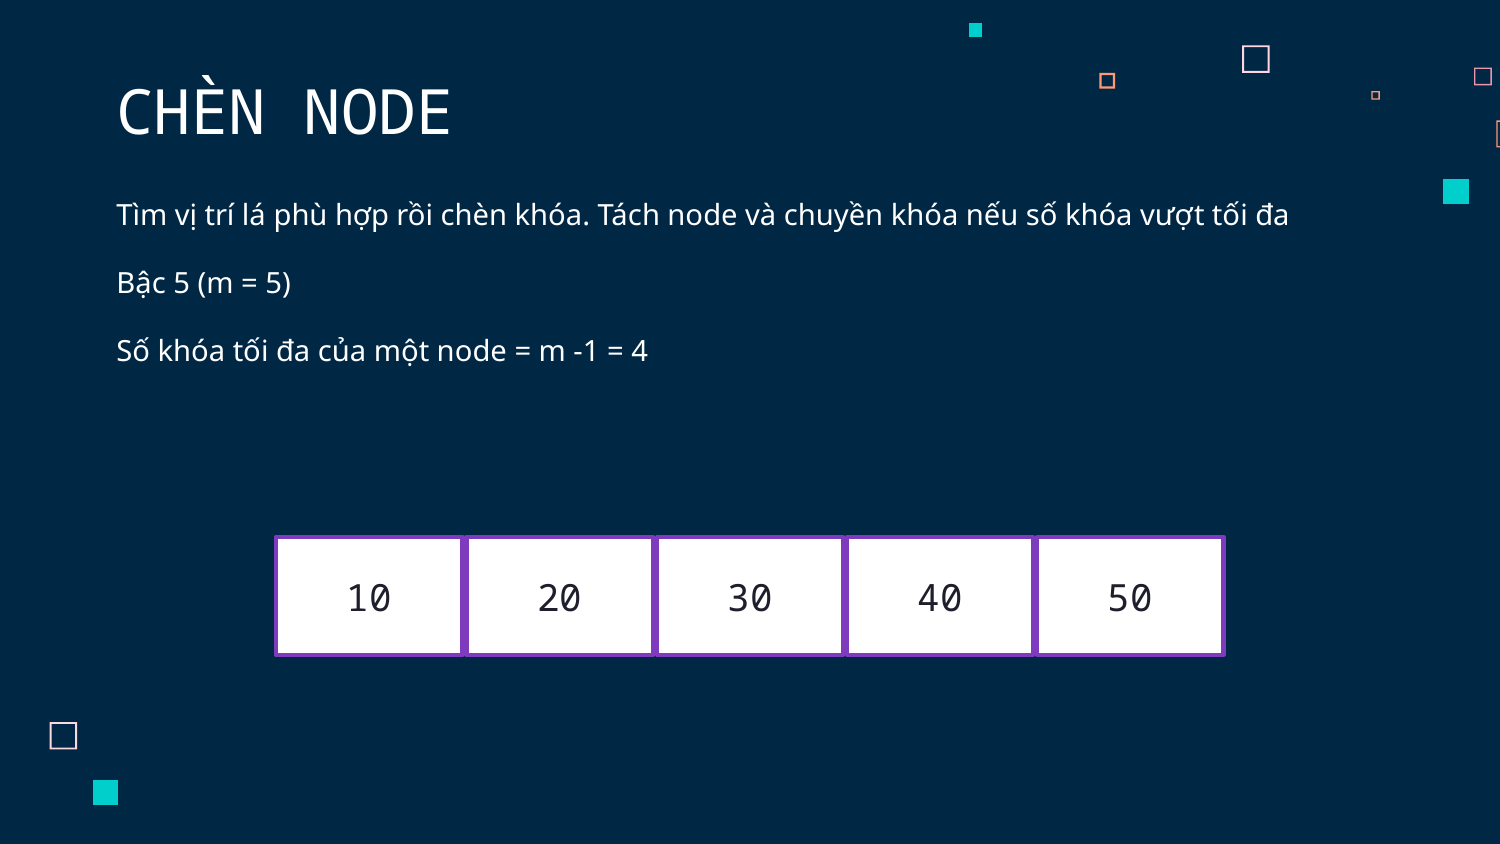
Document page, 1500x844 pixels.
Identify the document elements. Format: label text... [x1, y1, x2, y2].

text_box 20 [466, 536, 653, 655]
text_box Tìm vị trí lá phù hợp rồi chèn khóa. Tách node và chuyền khóa nếu số khóa vượt tối đa Bậc 5 (m = 5)​ Số khóa tối đa của một node = m -1 = 4 [101, 181, 1336, 414]
text_box 50 [1037, 536, 1224, 655]
title CHÈN NODE [101, 67, 878, 163]
text_box 40 [847, 536, 1034, 655]
text_box 30 [656, 536, 844, 655]
text_box 10 [276, 536, 463, 655]
